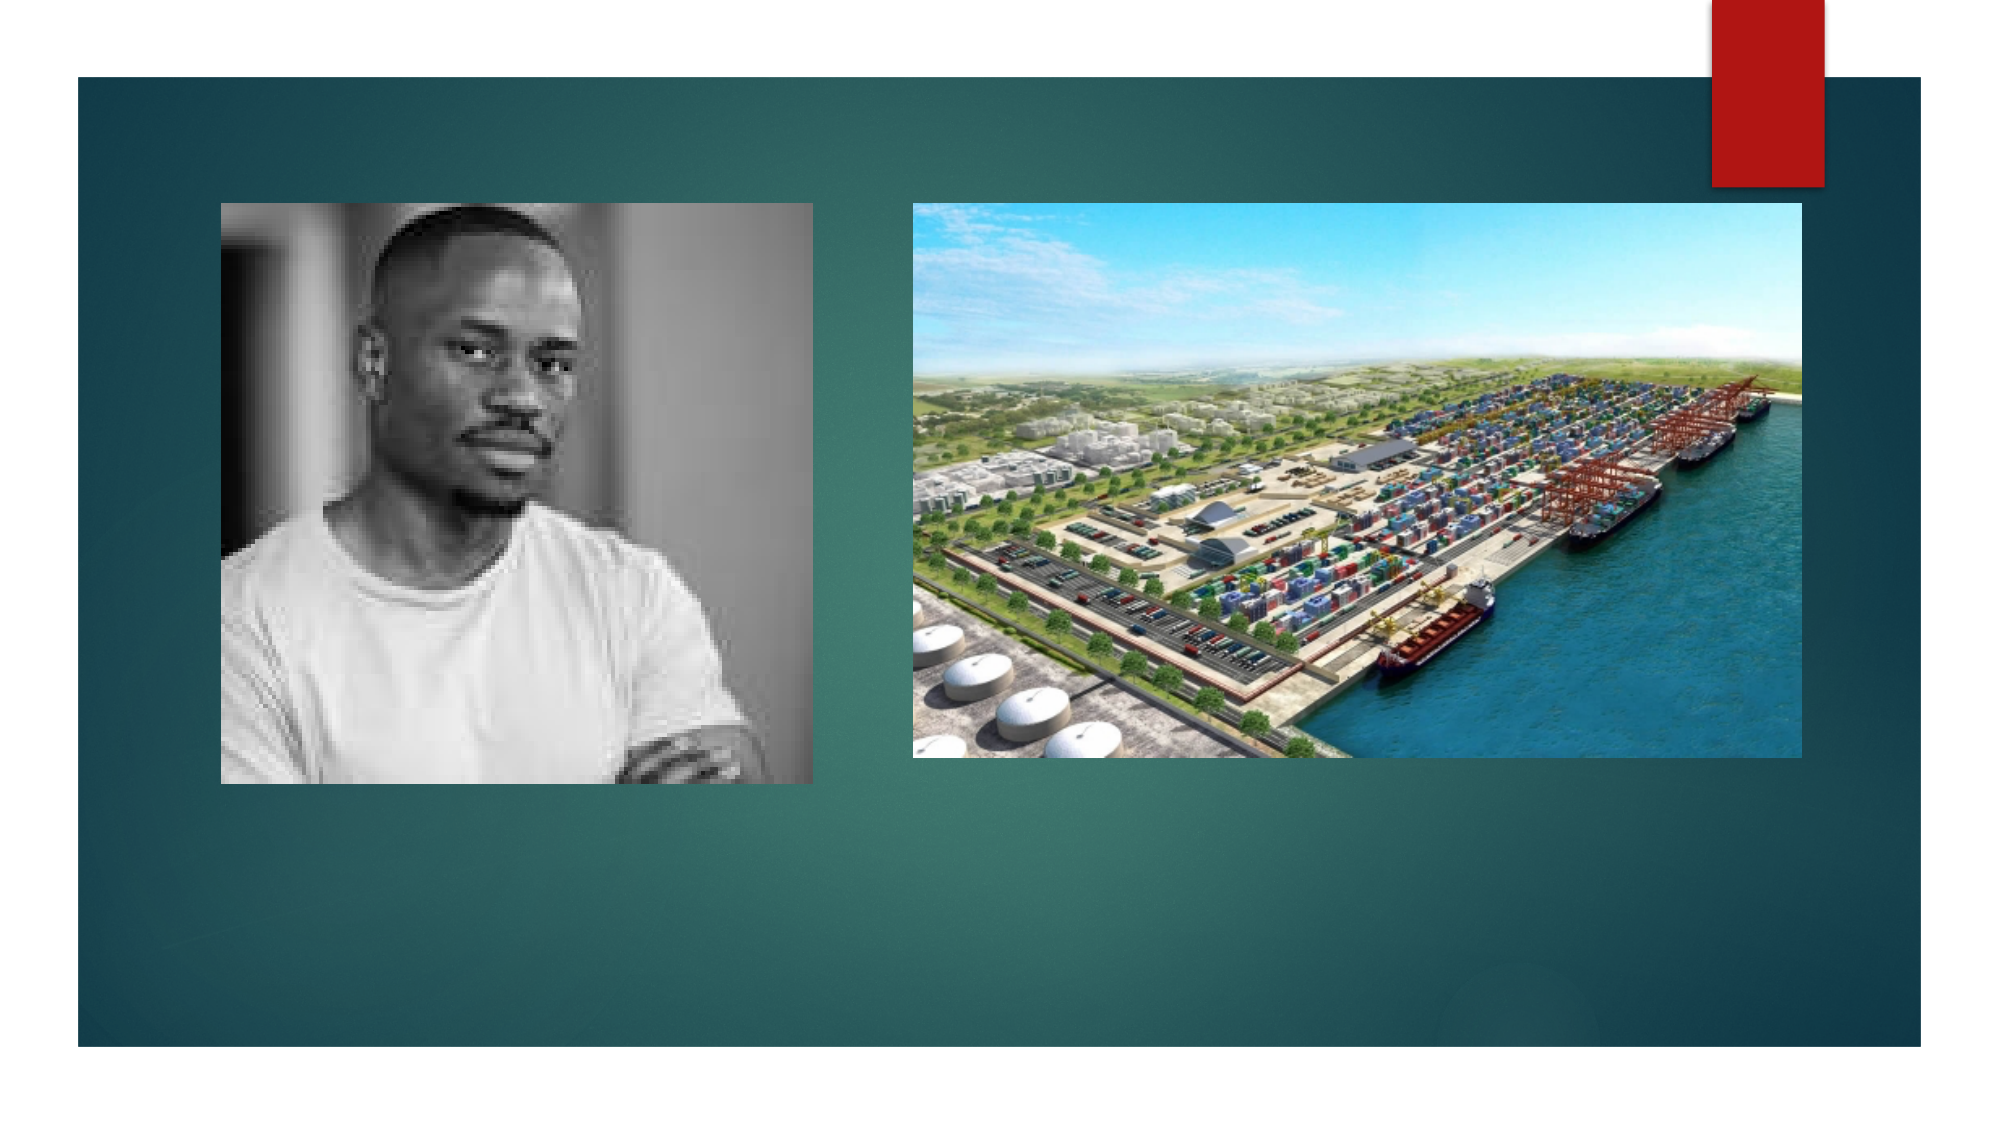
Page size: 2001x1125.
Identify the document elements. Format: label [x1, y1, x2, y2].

picture [913, 202, 1802, 758]
picture [221, 202, 813, 784]
